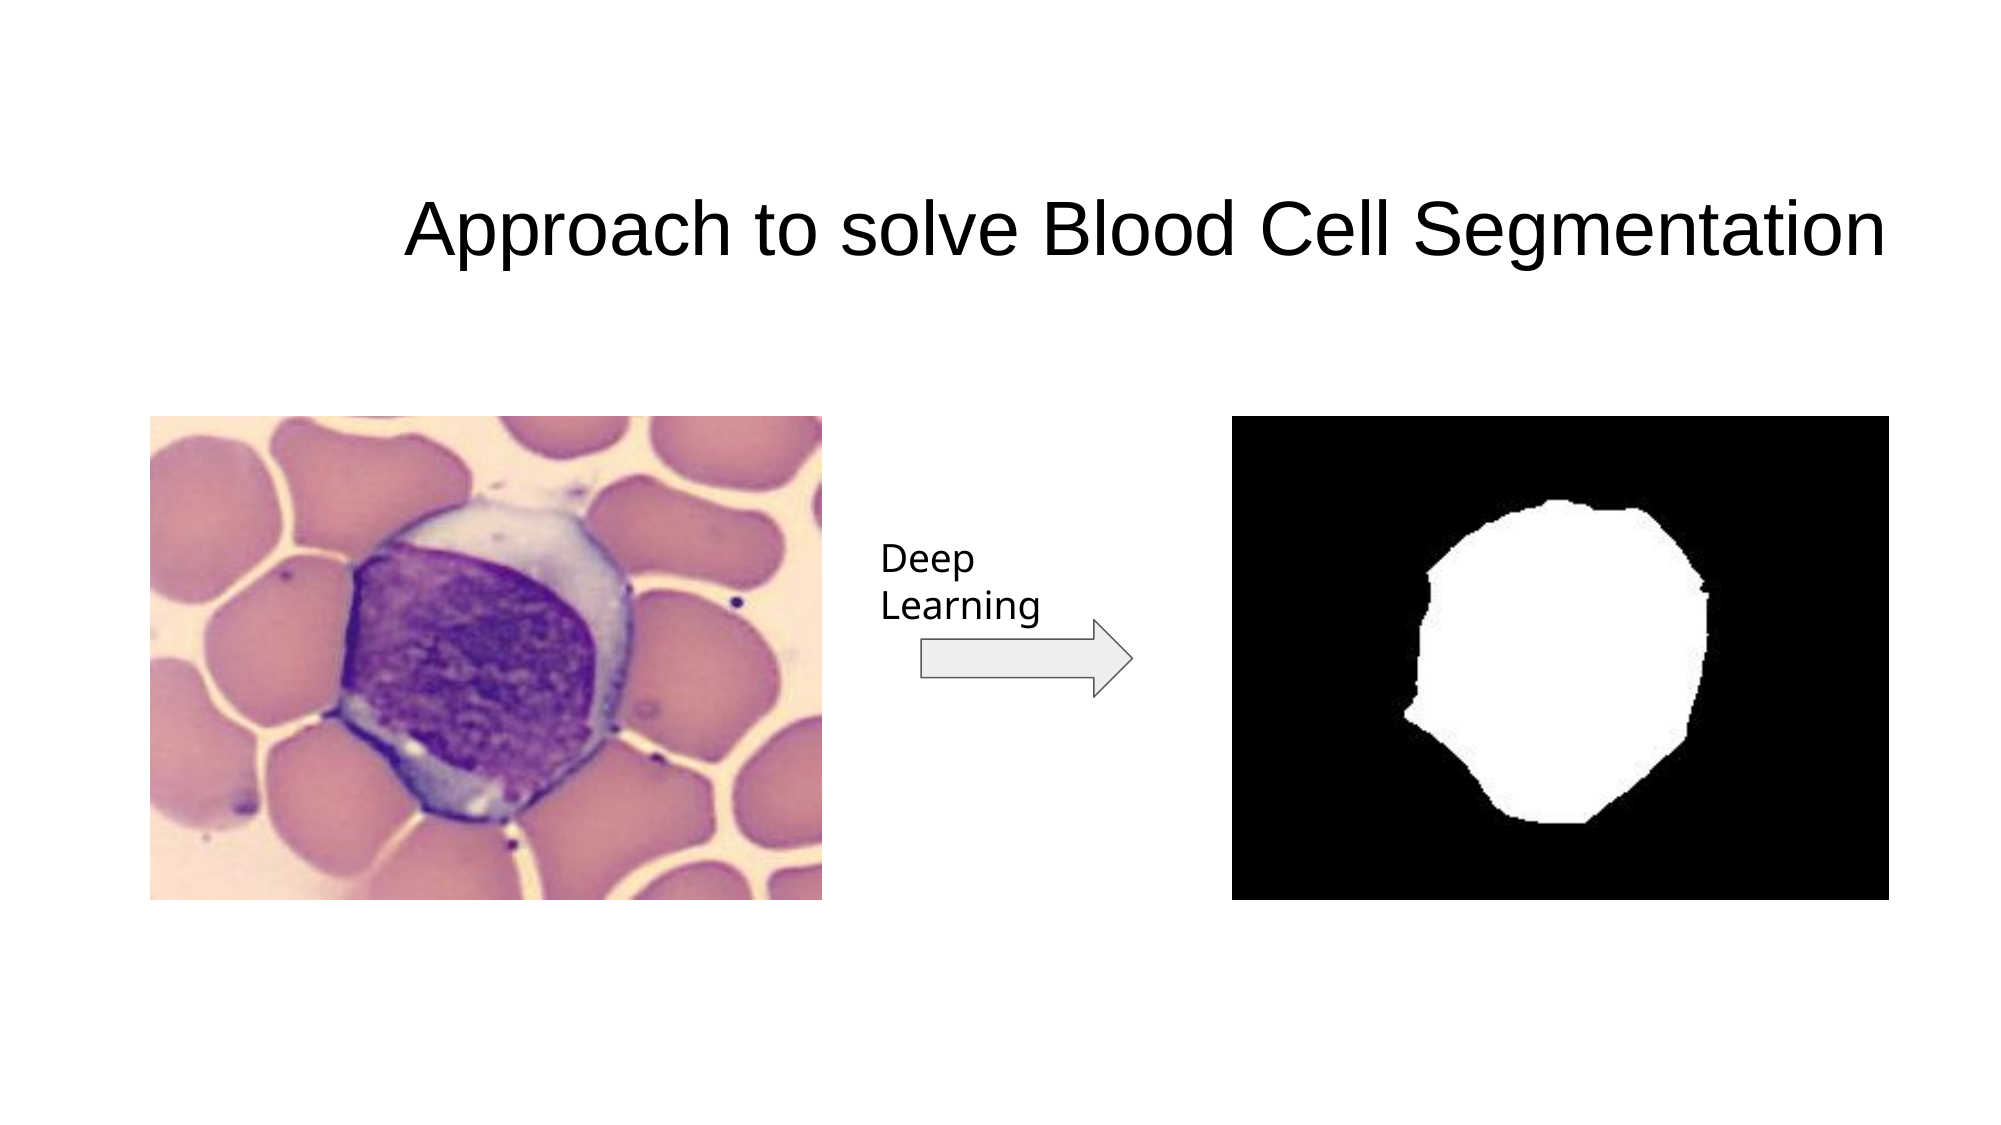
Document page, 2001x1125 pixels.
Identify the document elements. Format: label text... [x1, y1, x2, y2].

picture [1231, 416, 1890, 901]
title Approach to solve Blood Cell Segmentation [183, 113, 2000, 319]
text_box Deep Learning [877, 531, 1131, 627]
picture [150, 416, 822, 901]
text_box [920, 619, 1133, 698]
